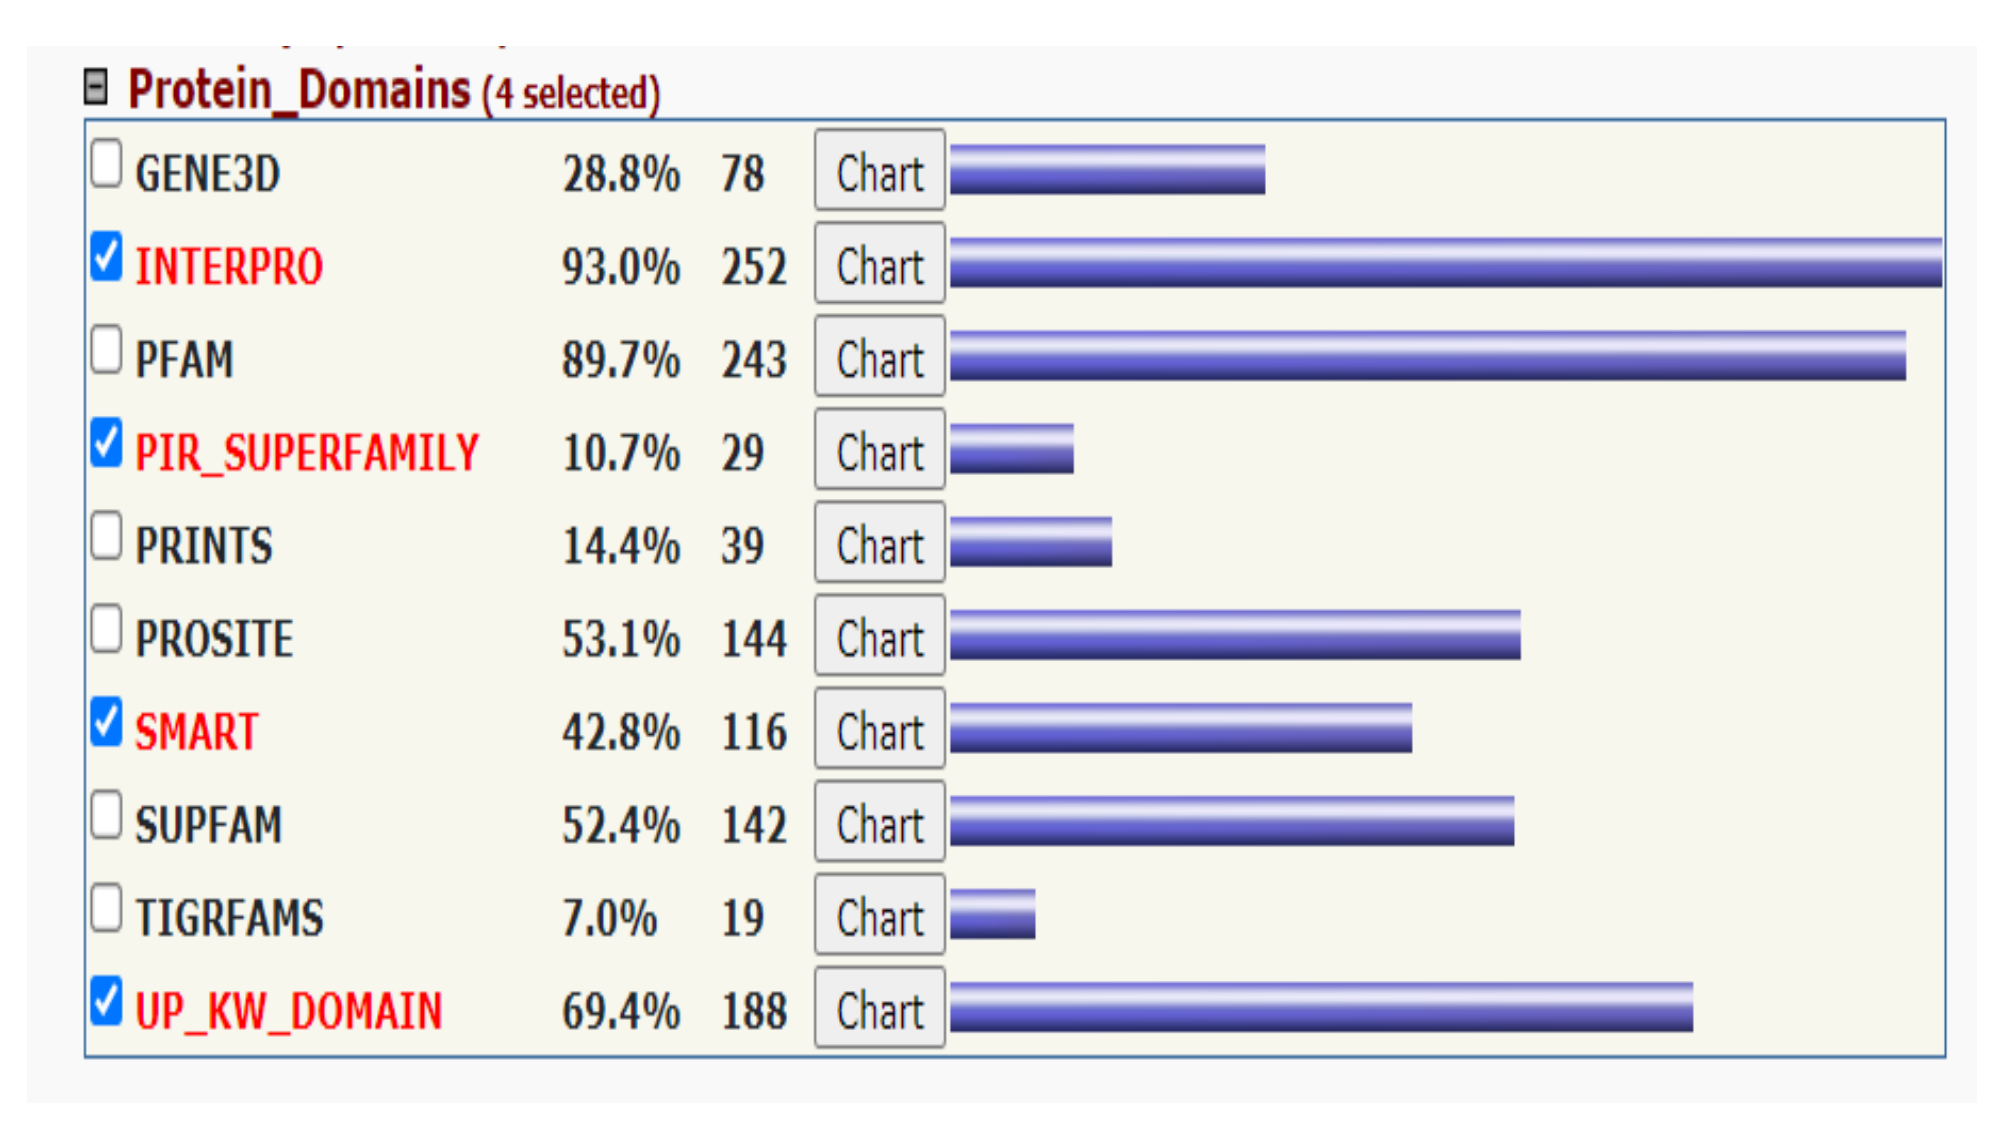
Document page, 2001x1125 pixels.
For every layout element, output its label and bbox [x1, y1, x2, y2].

list [27, 46, 1977, 1103]
